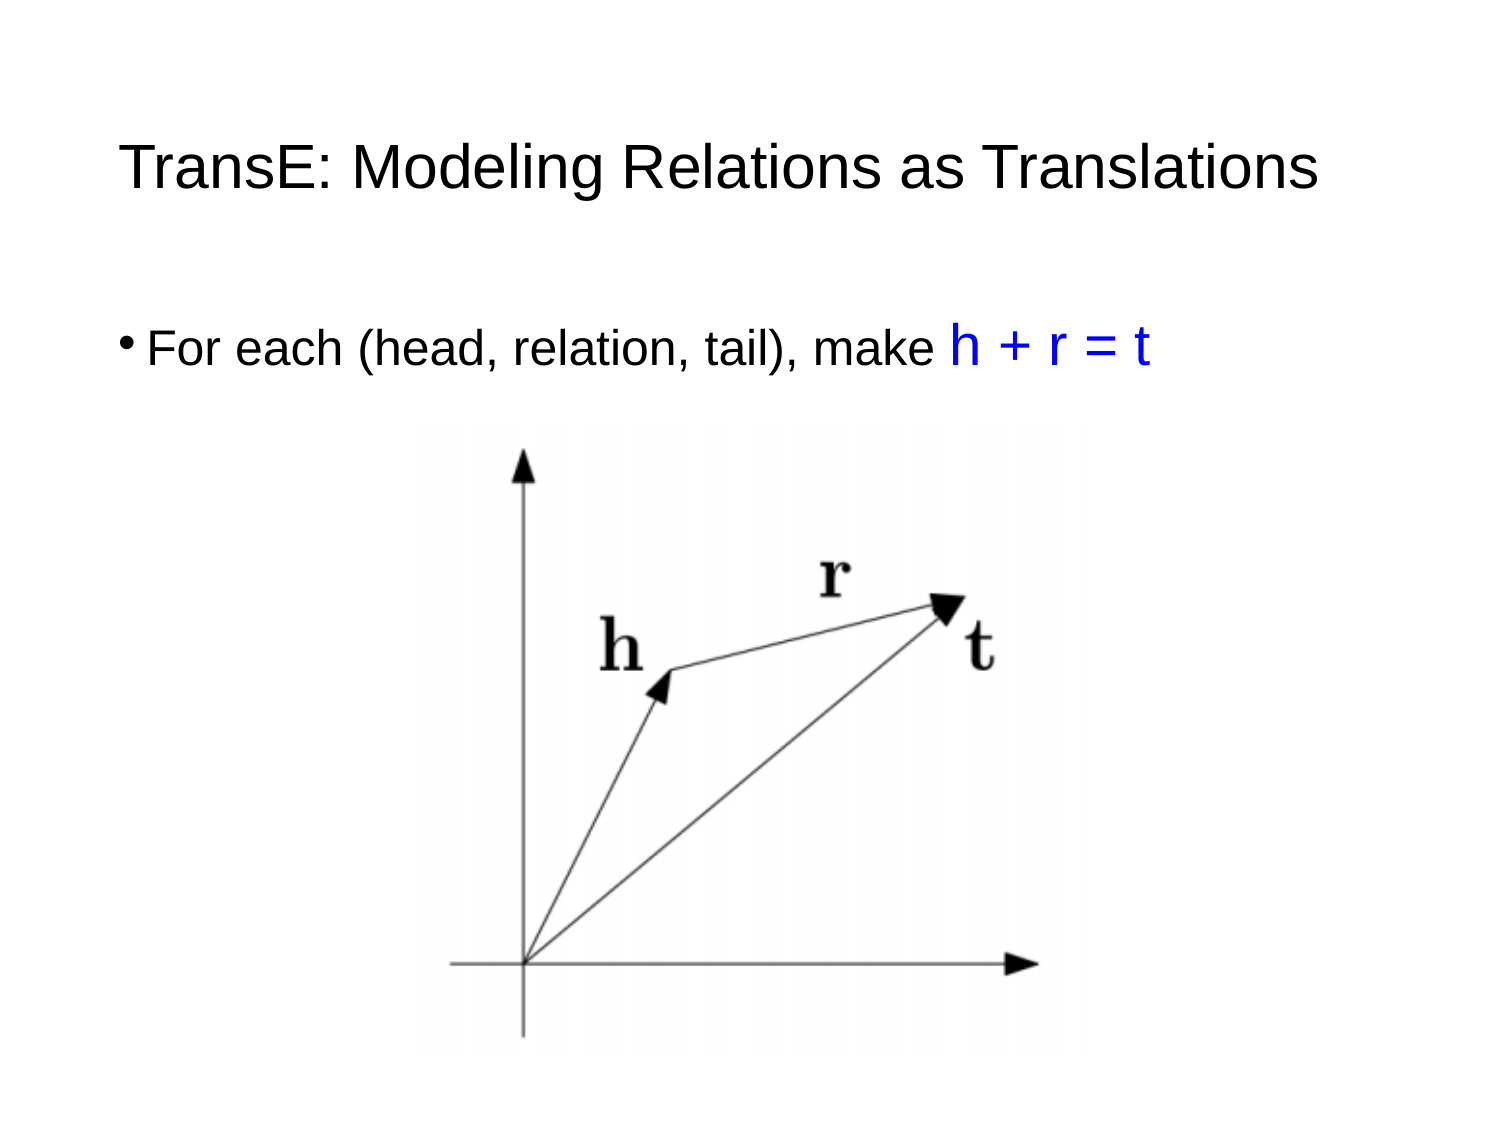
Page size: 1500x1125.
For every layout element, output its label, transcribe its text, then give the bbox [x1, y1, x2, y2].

picture [404, 424, 1085, 1053]
title TransE: Modeling Relations as Translations [103, 59, 1397, 278]
list For each (head, relation, tail), make h + r = t [103, 299, 1397, 1014]
